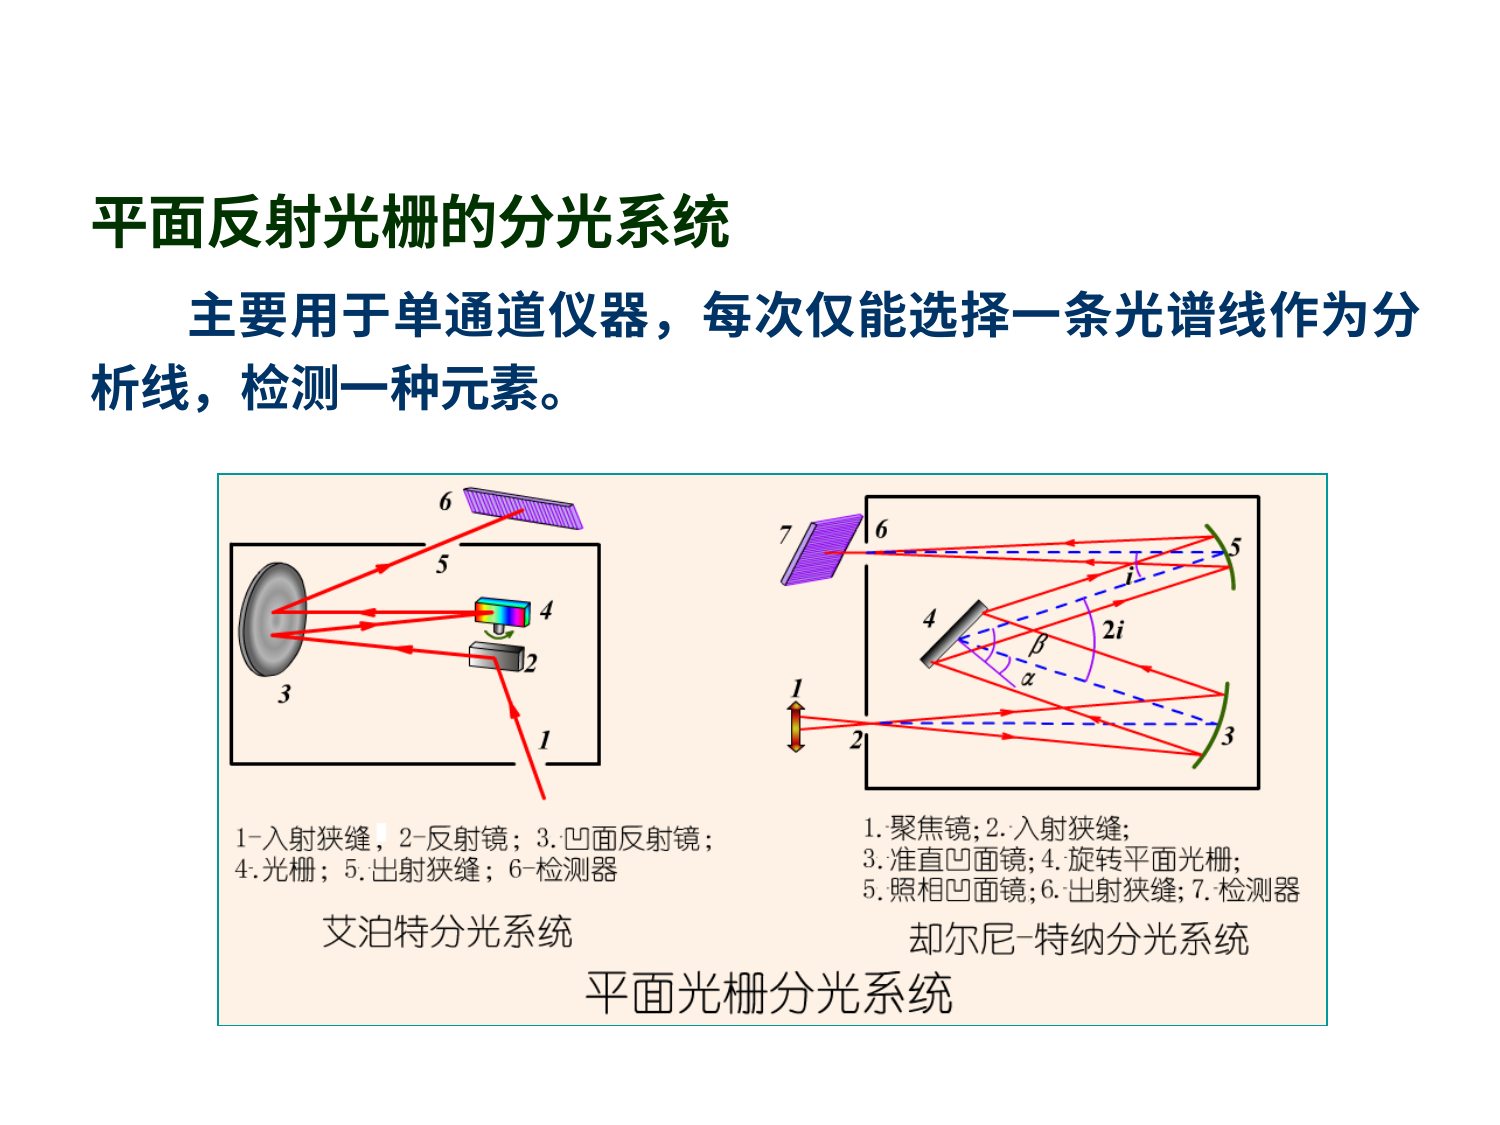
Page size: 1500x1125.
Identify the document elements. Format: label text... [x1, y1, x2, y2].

picture [218, 474, 1327, 1026]
text_box 平面反射光栅的分光系统 主要用于单通道仪器，每次仅能选择一条光谱线作为分析线，检测一种元素。 [74, 149, 1438, 424]
